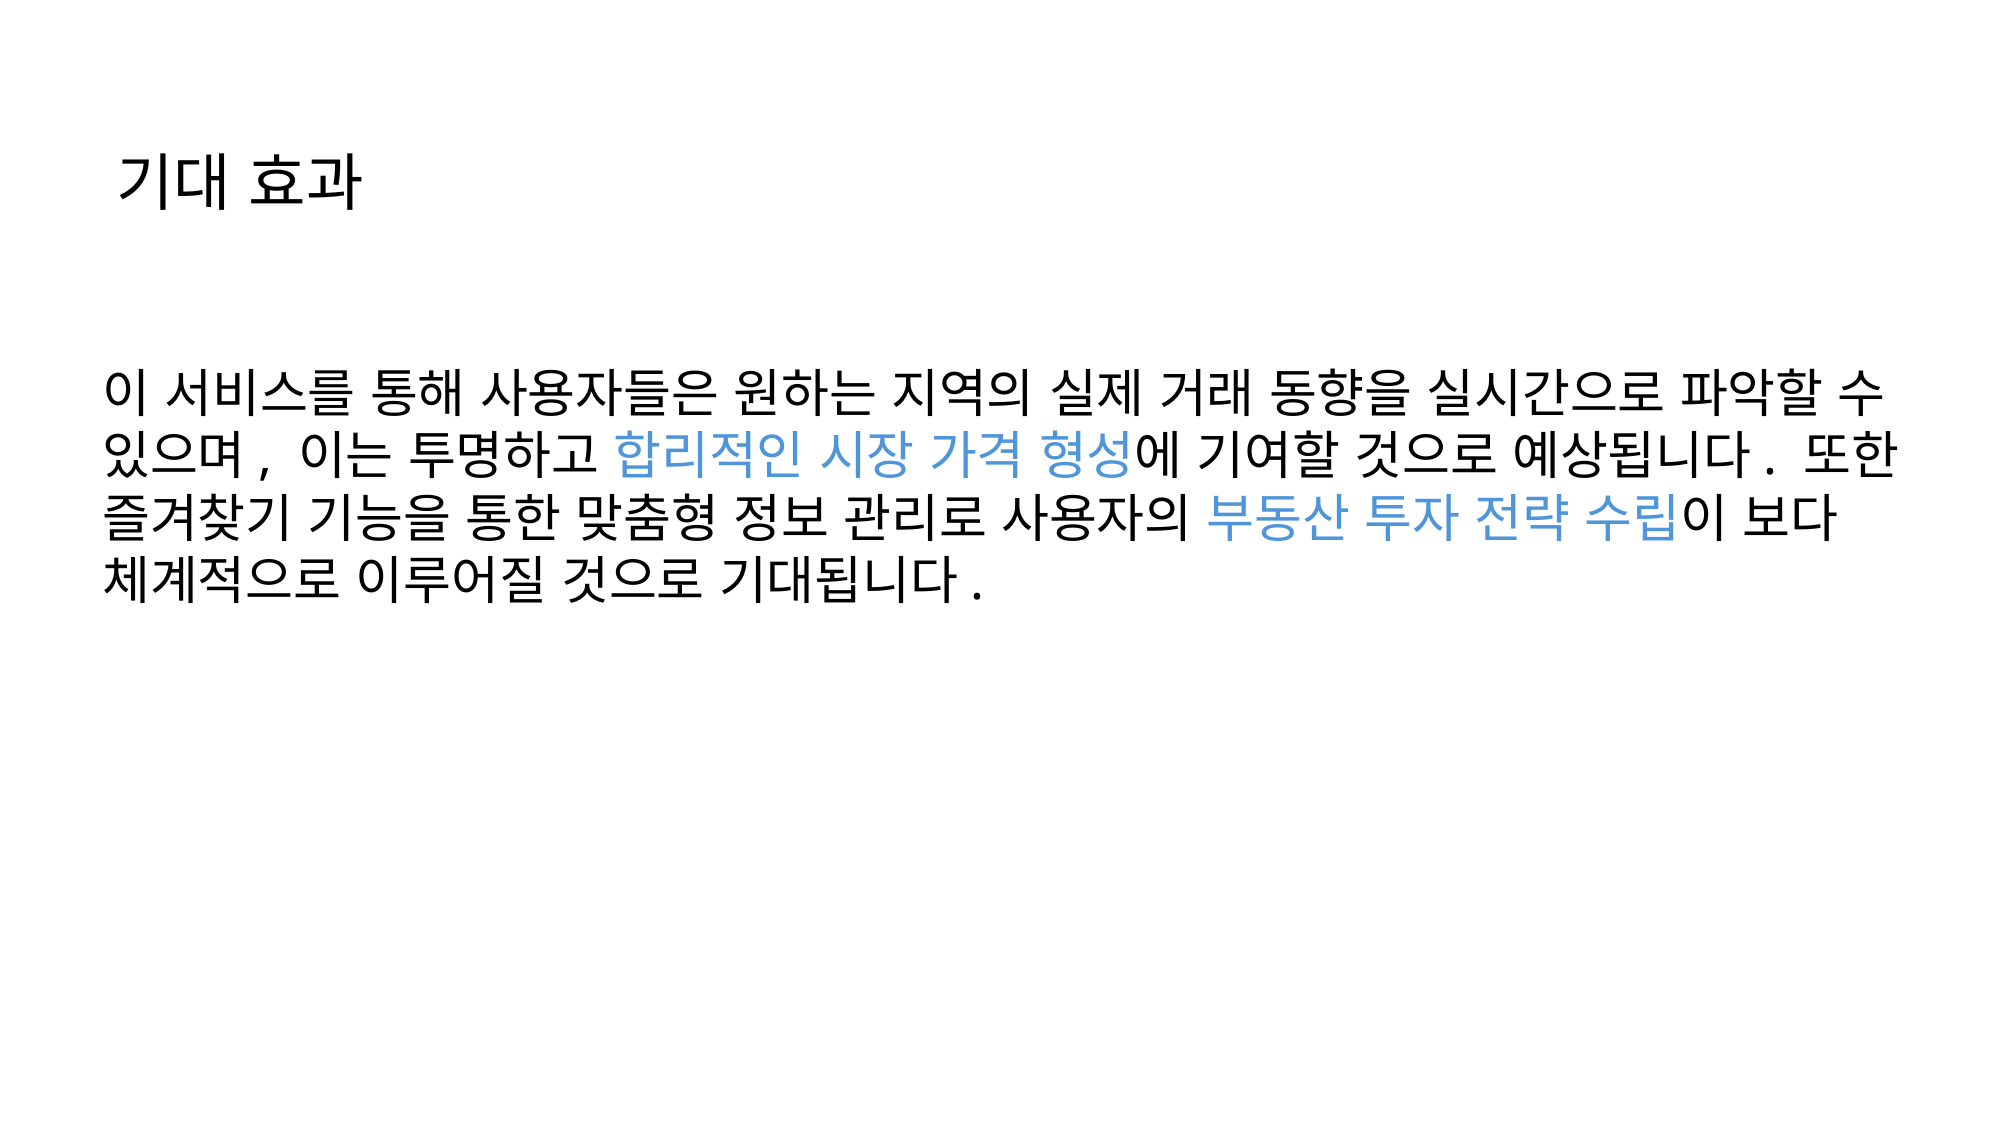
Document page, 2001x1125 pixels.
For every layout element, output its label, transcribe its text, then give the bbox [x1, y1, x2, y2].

text_box 기대 효과 [101, 135, 379, 226]
text_box 이 서비스를 통해 사용자들은 원하는 지역의 실제 거래 동향을 실시간으로 파악할 수 있으며, 이는 투명하고 합리적인 시장 가격 형성에 기여할 것으로 예상됩니다. 또한 즐겨찾기 기능을 통한 맞춤형 정보 관리로 사용자의 부동산 투자 전략 수립이 보다 체계적으로 이루어질 것으로 기대됩니다. [87, 352, 1939, 618]
